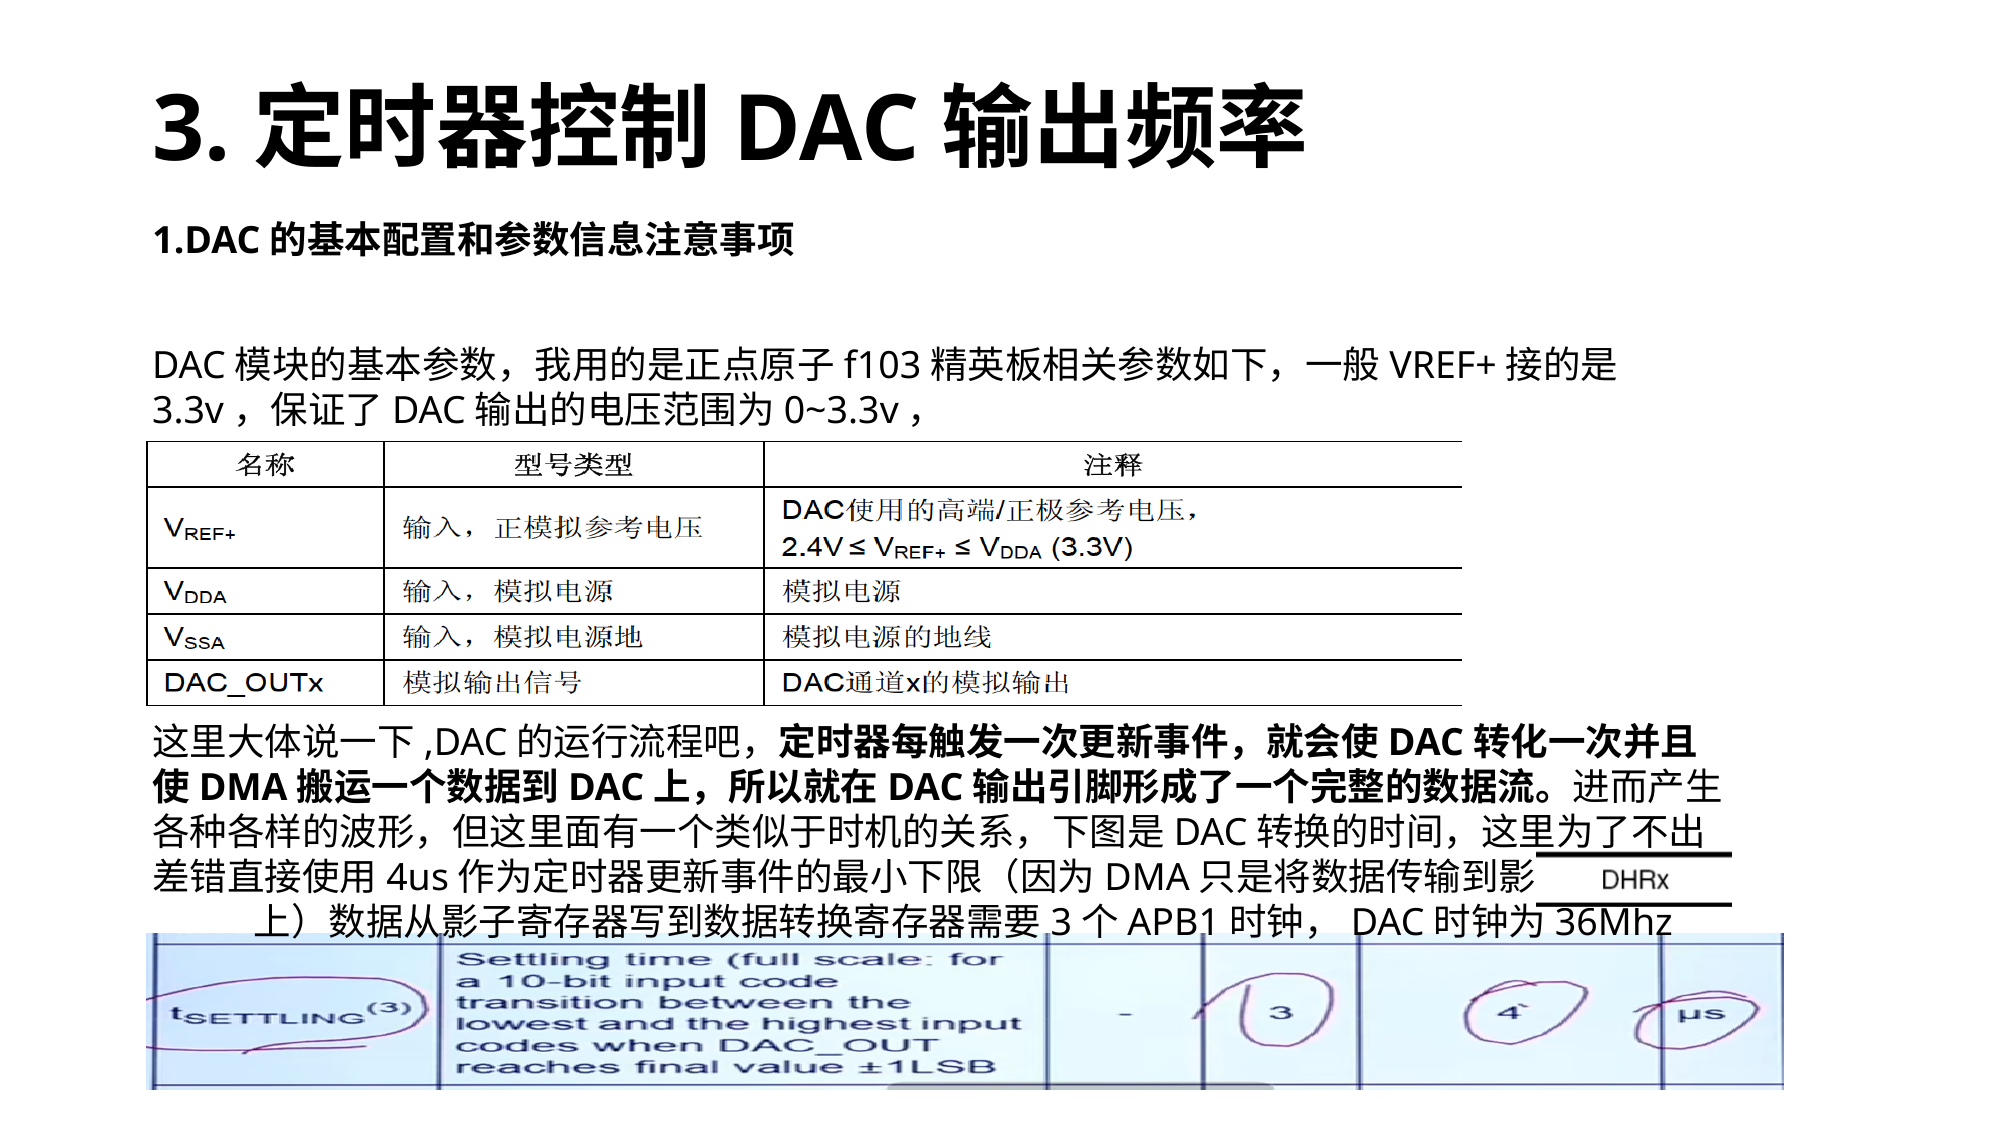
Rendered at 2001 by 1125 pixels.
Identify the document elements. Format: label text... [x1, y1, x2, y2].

title 3.定时器控制DAC输出频率 [137, 59, 1863, 202]
picture [1536, 848, 1732, 908]
text_box 1.DAC的基本配置和参数信息注意事项 [137, 209, 1723, 269]
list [146, 933, 1784, 1091]
text_box 这里大体说一下,DAC的运行流程吧，定时器每触发一次更新事件，就会使DAC转化一次并且使DMA搬运一个数据到DAC上，所以就在DAC输出引脚形成了一个完整的数据流。进而产生各种各样的波形，但这里面有一个类似于时机的关系，下图是DAC转换的时间，这里为了不出差错直接使用4us作为定时器更新事件的最小下限（因为DMA只是将数据传输到影子寄存器 上）数据从影子寄存器写到数据转换寄存器需要3个APB1时钟，DAC时钟为36Mhz [137, 710, 1744, 951]
picture [146, 441, 1462, 706]
text_box DAC模块的基本参数，我用的是正点原子f103精英板相关参数如下，一般VREF+接的是3.3v，保证了DAC输出的电压范围为0~3.3v， [137, 333, 1759, 439]
